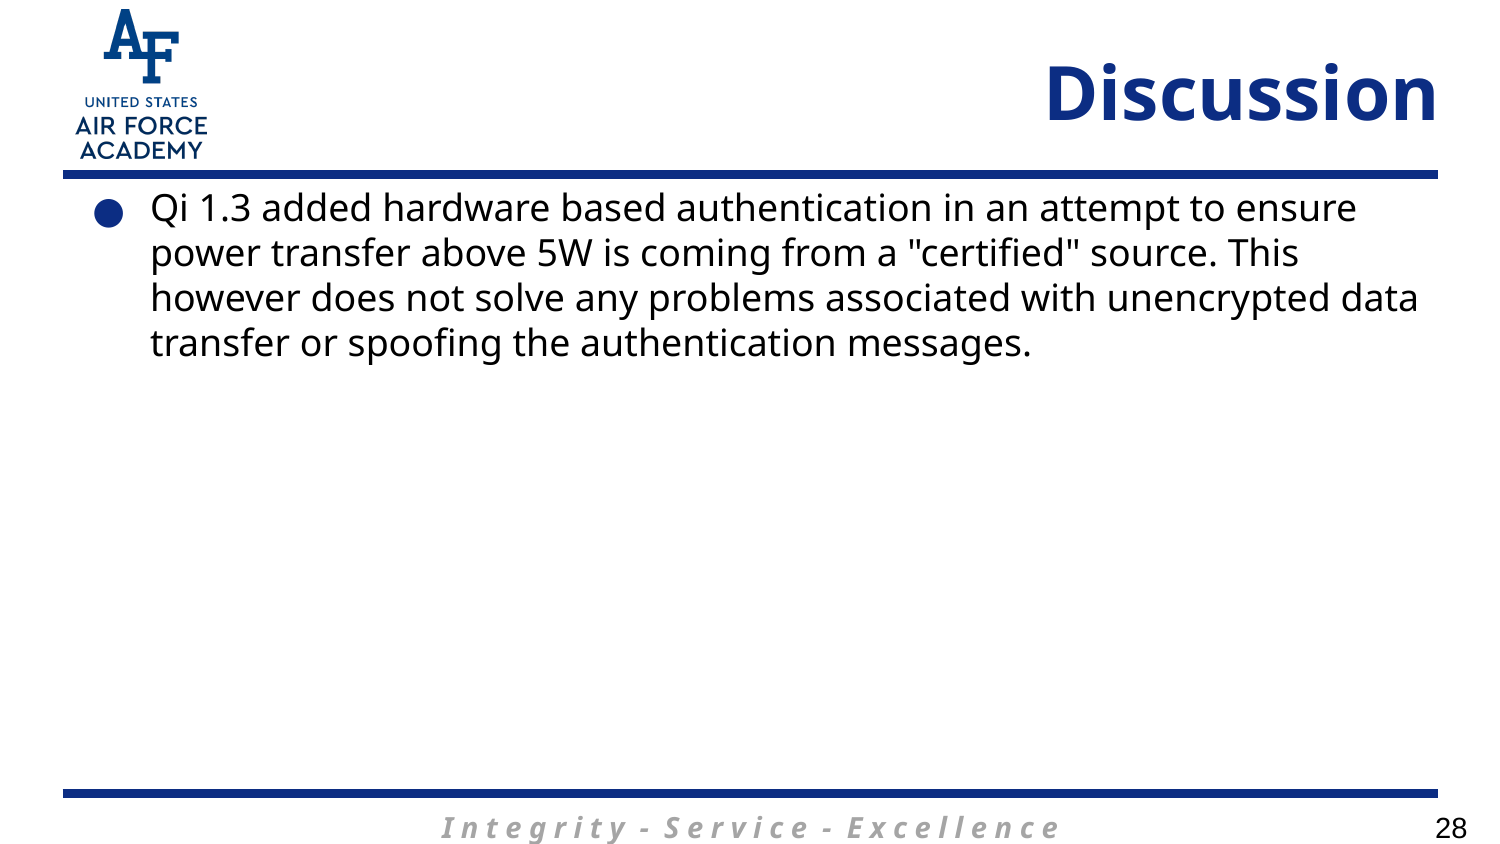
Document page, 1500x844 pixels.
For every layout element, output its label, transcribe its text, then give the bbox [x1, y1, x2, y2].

slide_number 28 [1402, 802, 1500, 844]
subtitle Qi 1.3 added hardware based authentication in an attempt to ensure power transfer above 5W is coming from a "certified" source. This however does not solve any problems associated with unencrypted data transfer or spoofing the authentication messages. [60, 176, 1440, 784]
picture [75, 9, 207, 159]
title Discussion [300, 22, 1455, 158]
